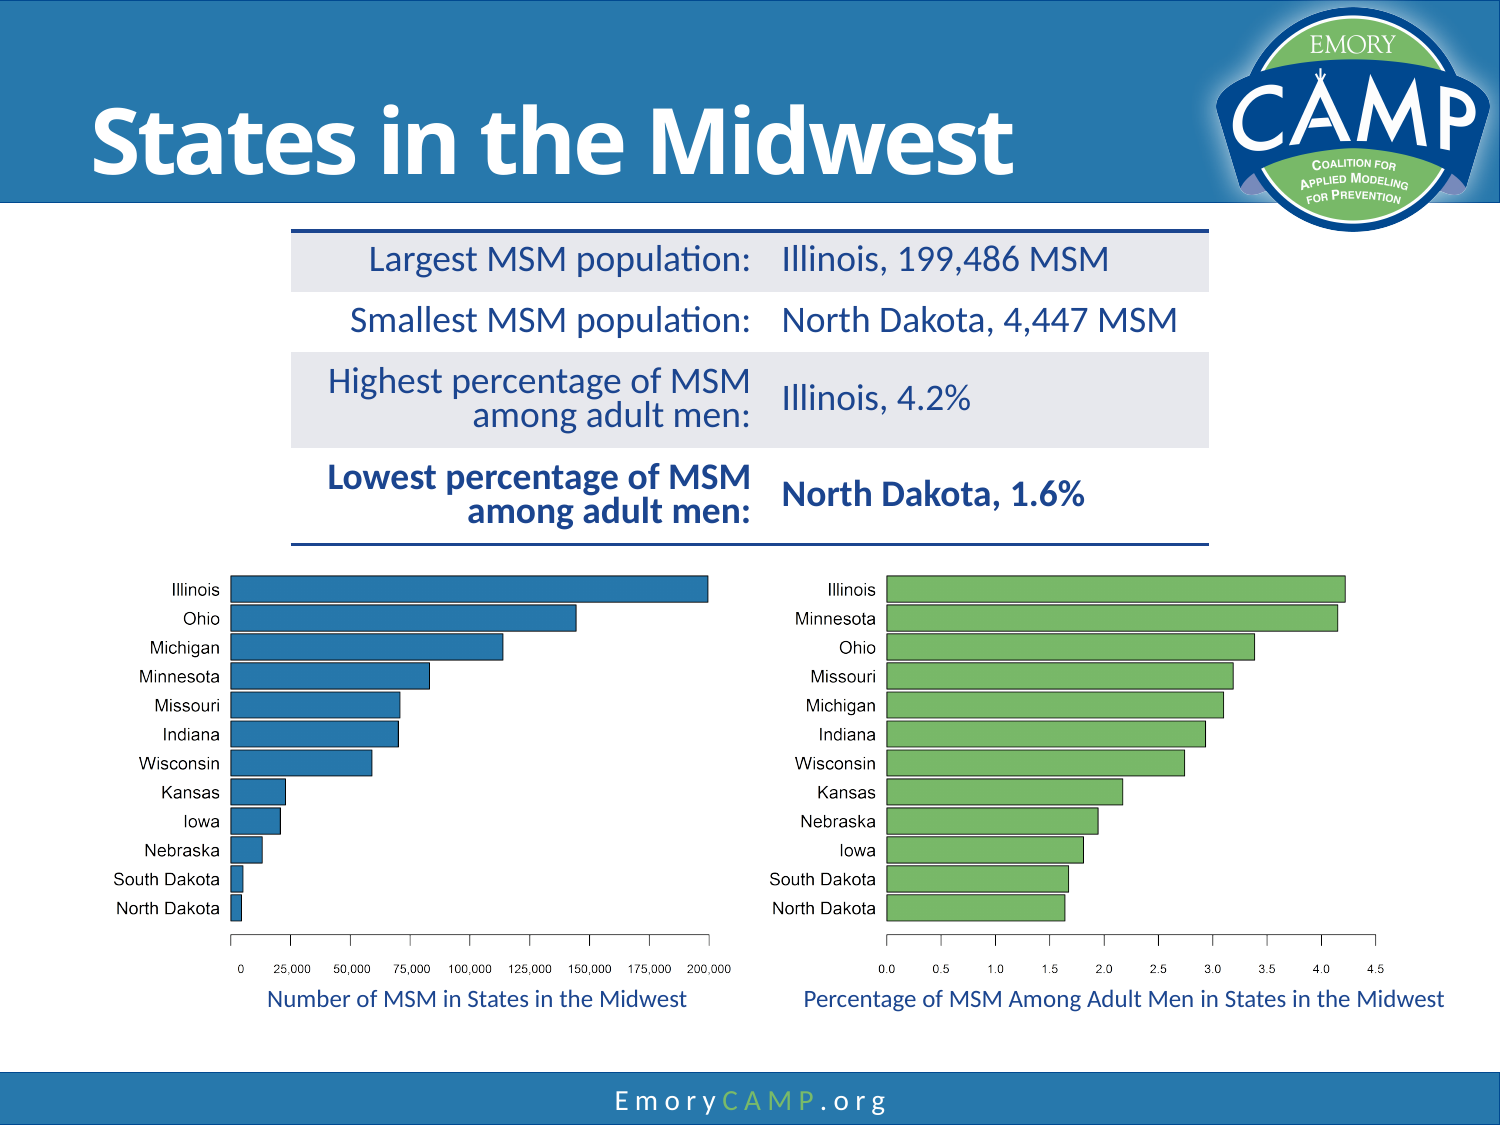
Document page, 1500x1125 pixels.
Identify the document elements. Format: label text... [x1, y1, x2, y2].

table_cell Smallest MSM population: [291, 292, 767, 352]
table_cell Highest percentage of MSM among adult men: [291, 352, 767, 448]
text_box Percentage of MSM Among Adult Men in States in the Midwest [788, 975, 1461, 1020]
text_box Number of MSM in States in the Midwest [252, 988, 703, 1020]
table_cell Illinois, 4.2% [767, 352, 1209, 448]
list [759, 562, 1397, 988]
table_header Illinois, 199,486 MSM [767, 233, 1209, 292]
picture [1216, 7, 1490, 232]
table_cell North Dakota, 1.6% [767, 448, 1209, 543]
table_header Largest MSM population: [291, 233, 767, 292]
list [103, 562, 741, 988]
table_cell Lowest percentage of MSM among adult men: [291, 448, 767, 543]
table_cell North Dakota, 4,447 MSM [767, 292, 1209, 352]
title States in the Midwest [75, 37, 1200, 203]
